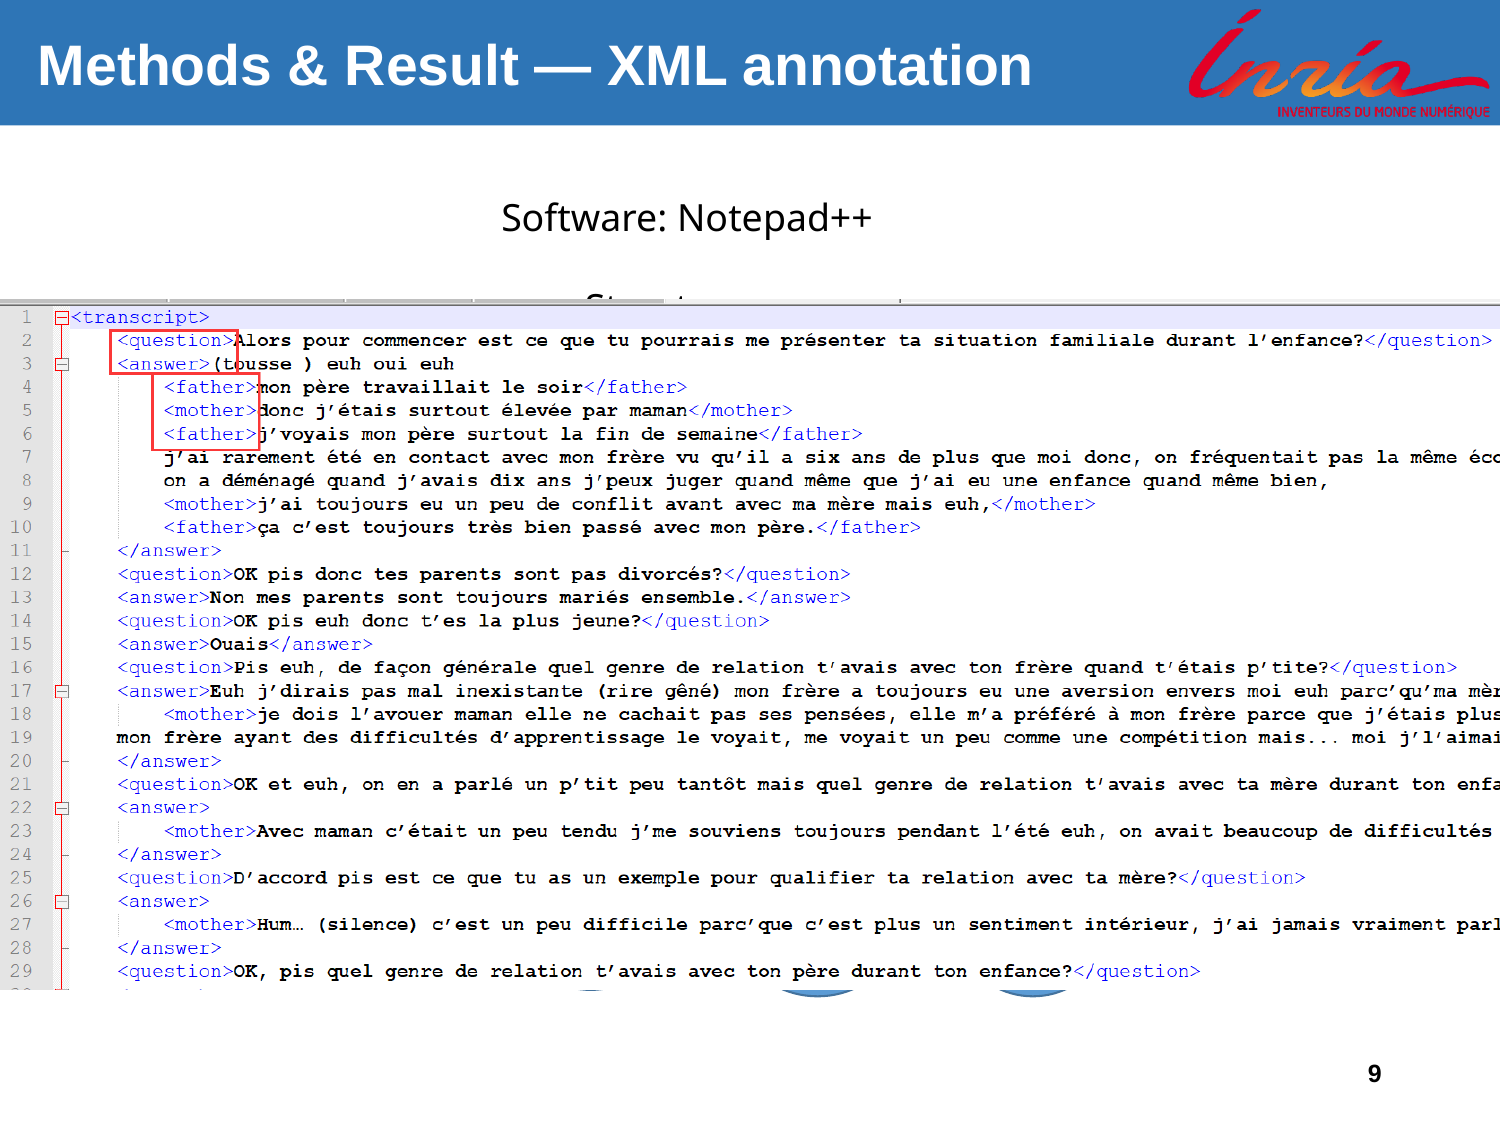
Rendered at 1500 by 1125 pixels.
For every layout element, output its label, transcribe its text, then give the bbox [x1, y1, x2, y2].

text_box Software: Notepad++ [486, 186, 949, 246]
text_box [396, 990, 1117, 997]
text_box Structure [570, 276, 790, 299]
picture [1127, 0, 1500, 170]
text_box [0, 0, 1127, 126]
picture [0, 299, 1500, 990]
text_box Methods & Result — XML annotation [31, 9, 1087, 116]
slide_number 9 [1059, 1042, 1397, 1103]
